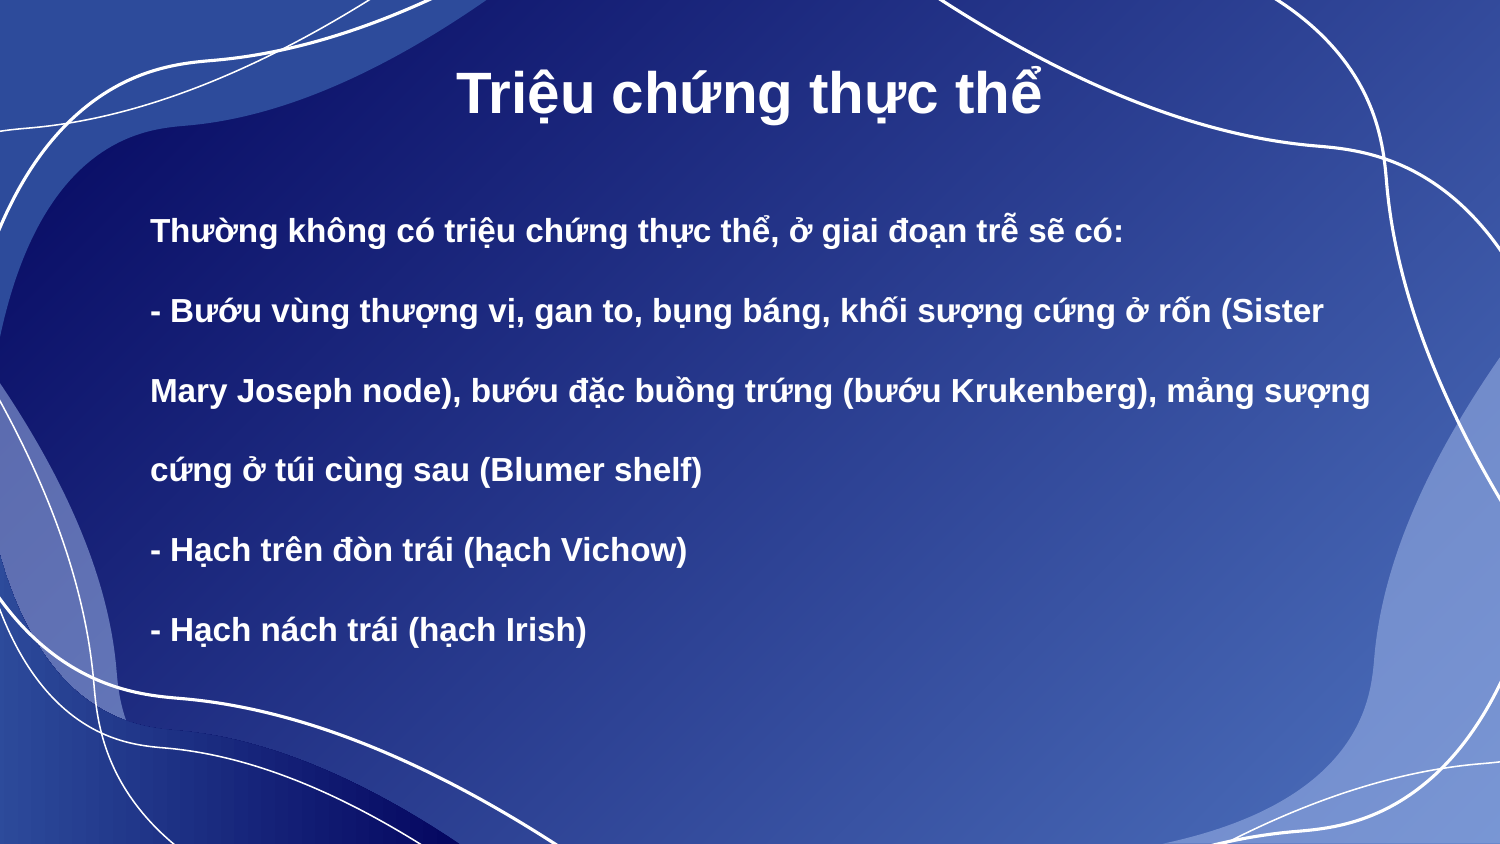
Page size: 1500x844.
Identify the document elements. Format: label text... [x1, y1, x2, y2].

text_box Thường không có triệu chứng thực thể, ở giai đoạn trễ sẽ có: - Bướu vùng thượng vị, gan to, bụng báng, khối sượng cứng ở rốn (Sister Mary Joseph node), bướu đặc buồng trứng (bướu Krukenberg), mảng sượng cứng ở túi cùng sau (Blumer shelf) - Hạch trên đòn trái (hạch Vichow) - Hạch nách trái (hạch Irish) [149, 169, 1387, 794]
title Triệu chứng thực thể [0, 55, 1500, 157]
